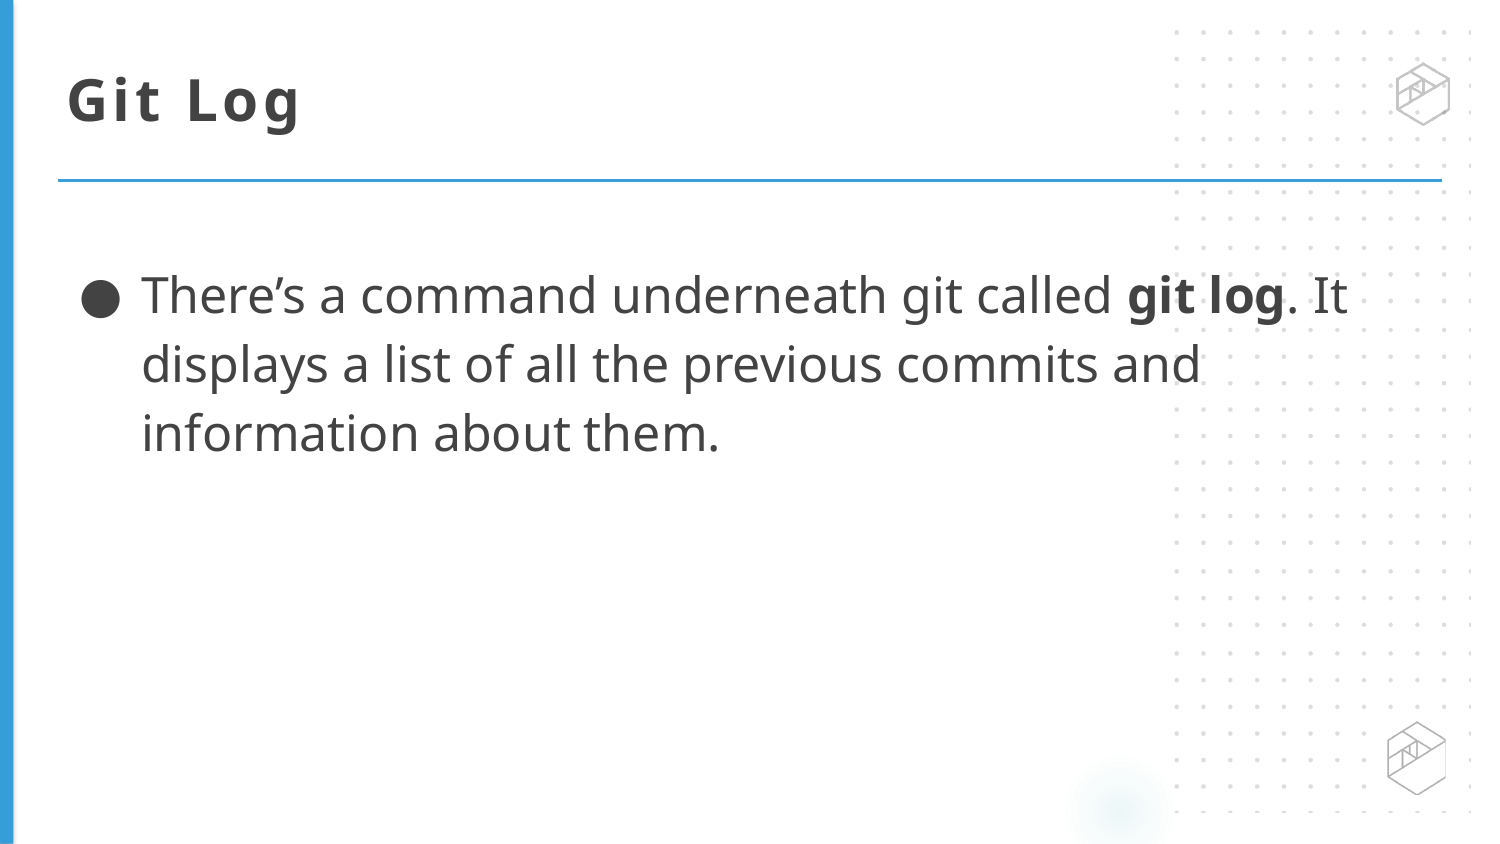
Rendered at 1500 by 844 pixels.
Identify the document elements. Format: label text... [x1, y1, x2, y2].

picture [1058, 750, 1181, 844]
picture [1396, 62, 1451, 126]
title Git Log [51, 48, 1135, 142]
list There’s a command underneath git called git log. It displays a list of all the previous commits and information about them. [51, 239, 1449, 675]
